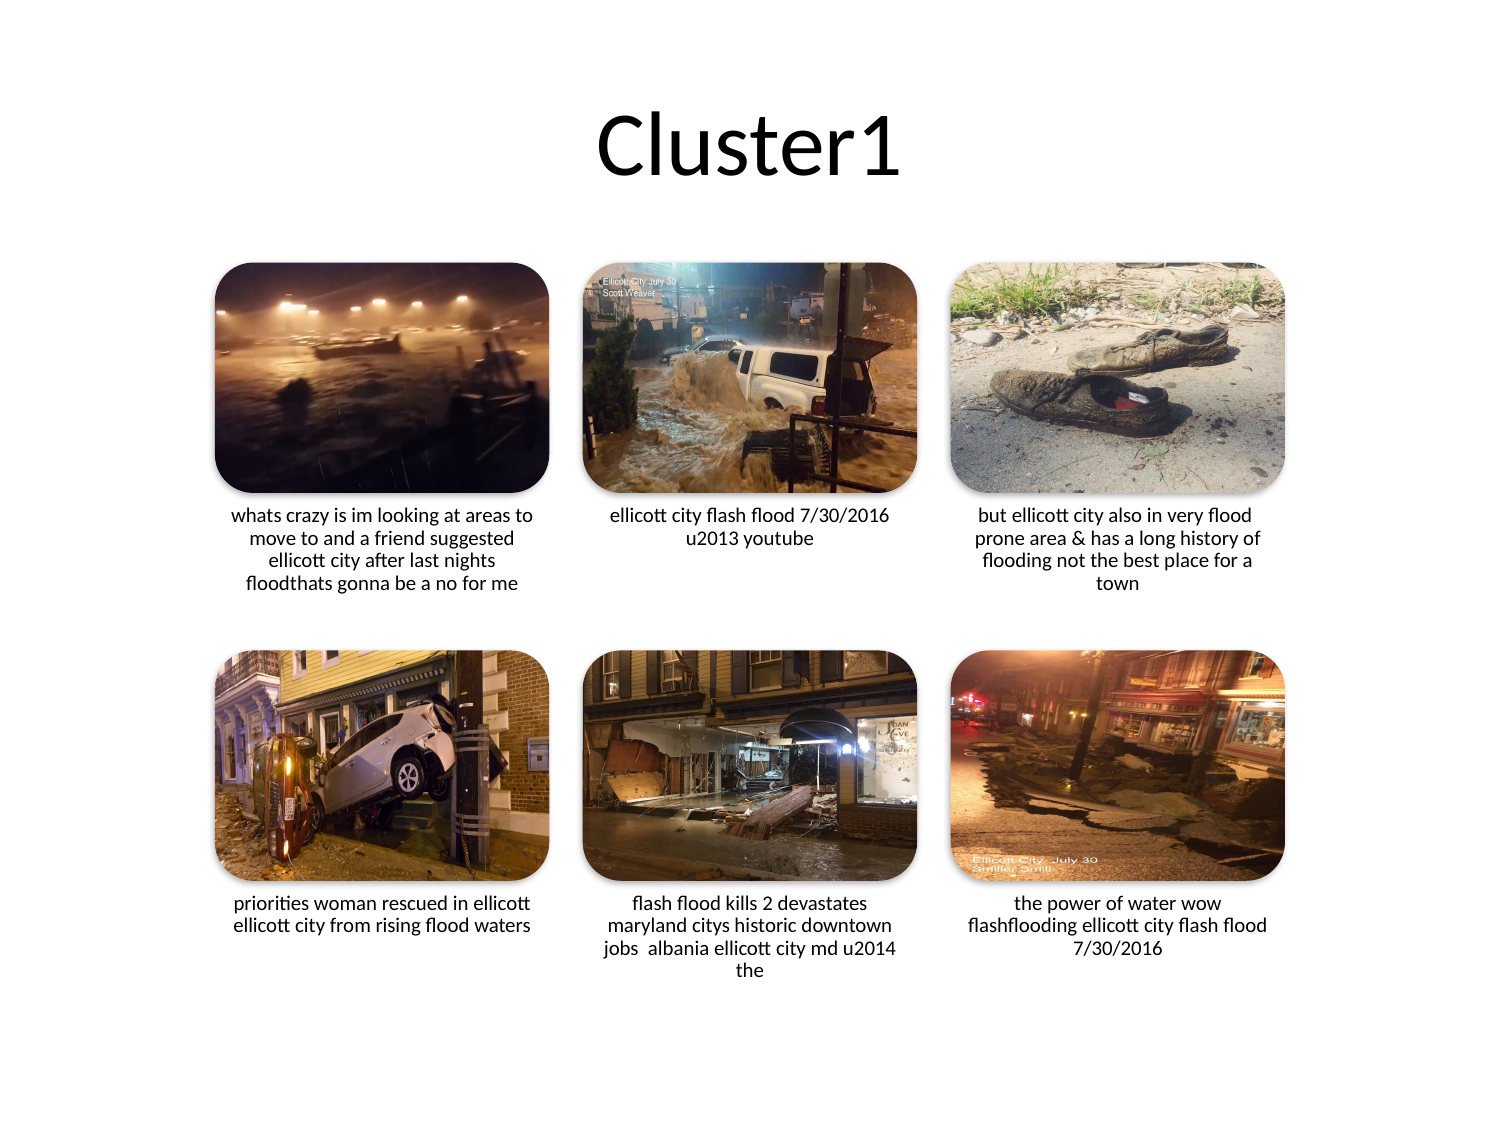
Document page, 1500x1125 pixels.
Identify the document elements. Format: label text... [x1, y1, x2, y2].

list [74, 262, 1426, 1006]
title Cluster1 [75, 45, 1425, 233]
